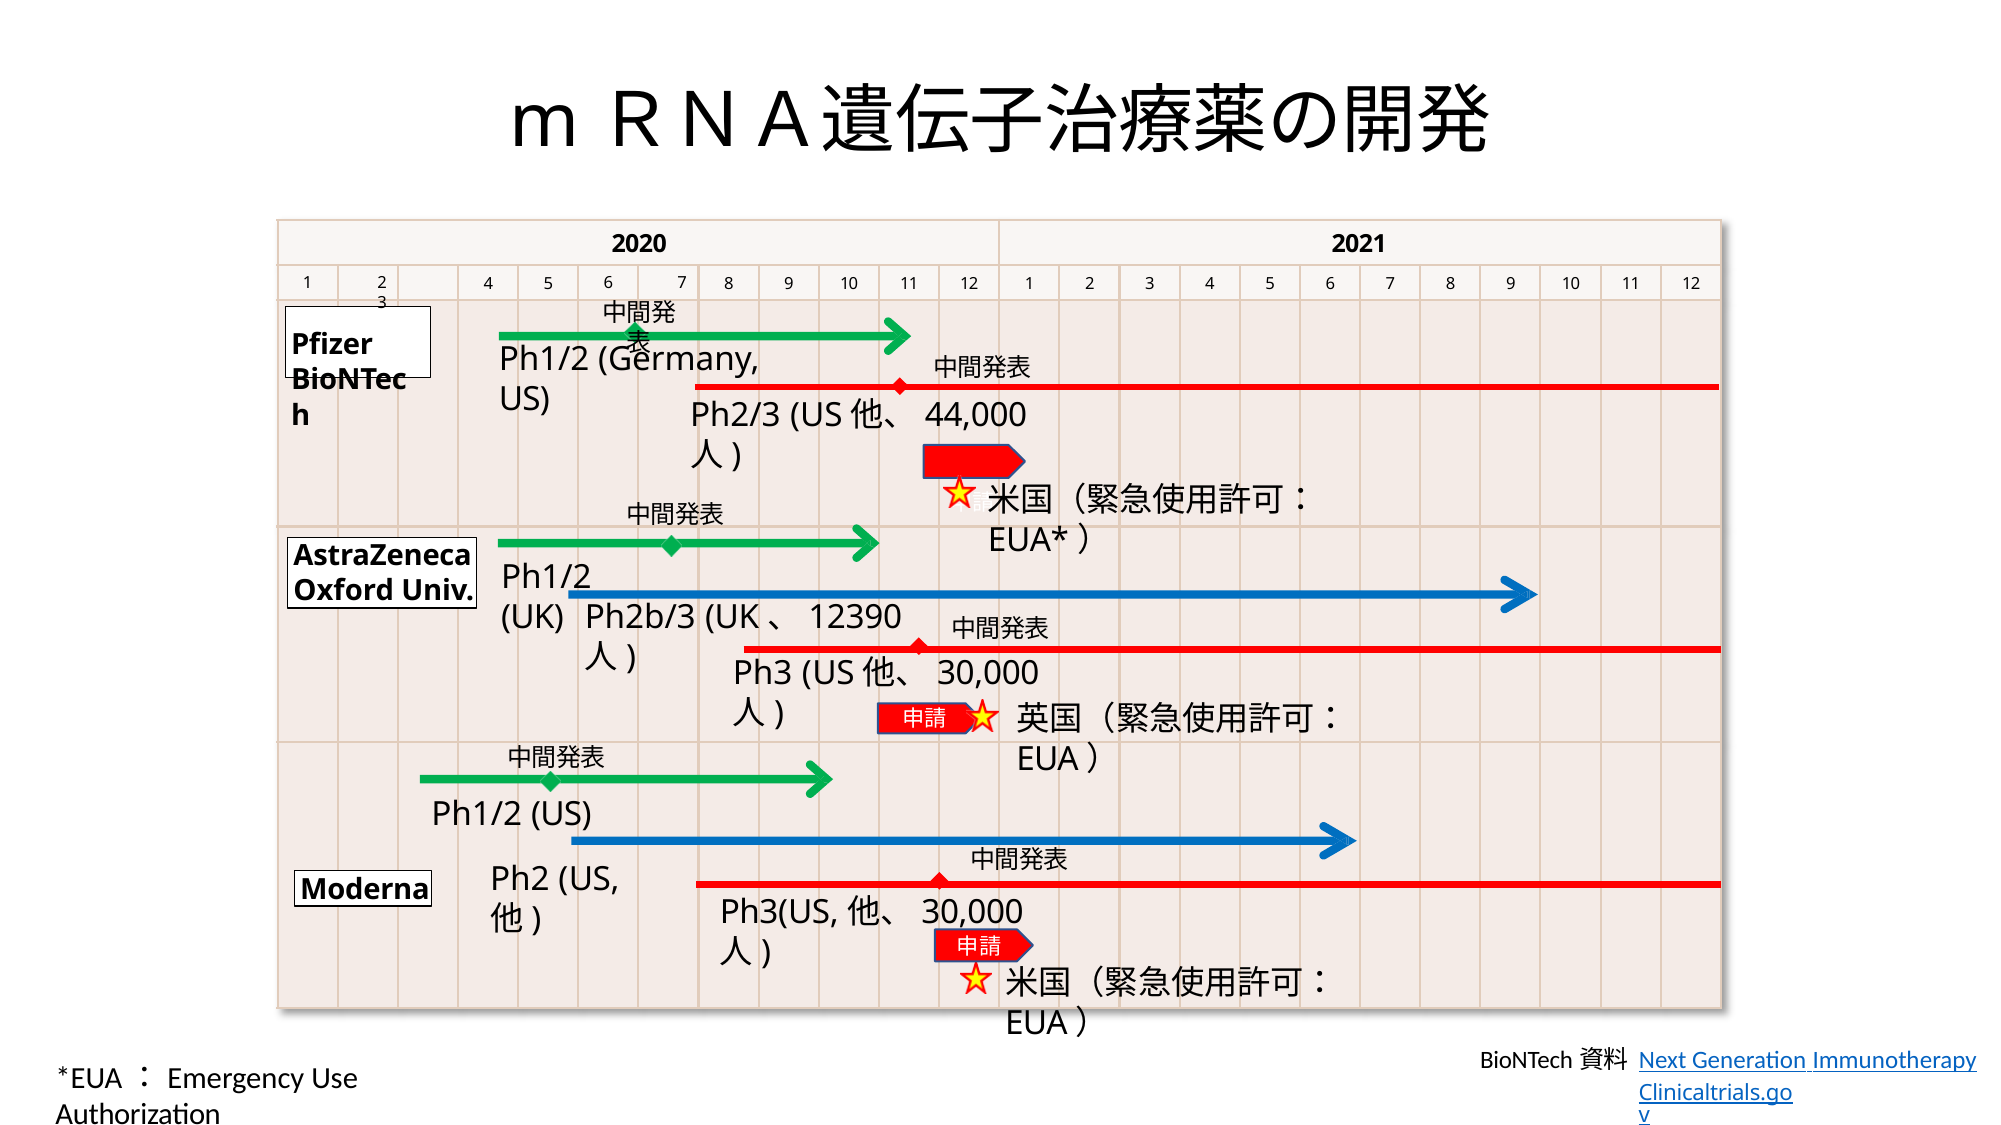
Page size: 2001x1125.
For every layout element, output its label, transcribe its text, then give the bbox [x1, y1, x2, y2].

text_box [568, 575, 694, 656]
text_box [293, 869, 419, 908]
text_box Clinicaltrials.gov [1635, 1075, 1800, 1109]
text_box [498, 317, 1027, 480]
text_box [248, 212, 1752, 1035]
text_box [286, 536, 478, 609]
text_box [497, 524, 694, 735]
text_box BioNTech資料 Next Generation Immunotherapy [1471, 1041, 2000, 1074]
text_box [419, 760, 1035, 994]
title mＲＮＡ遺伝子治療薬の開発 [397, 19, 1601, 211]
text_box *EUA：Emergency Use Authorization [52, 1054, 525, 1125]
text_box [284, 305, 432, 379]
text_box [694, 382, 1722, 890]
text_box 申請 米国（緊急使用許可：EUA） [954, 1035, 1436, 1041]
